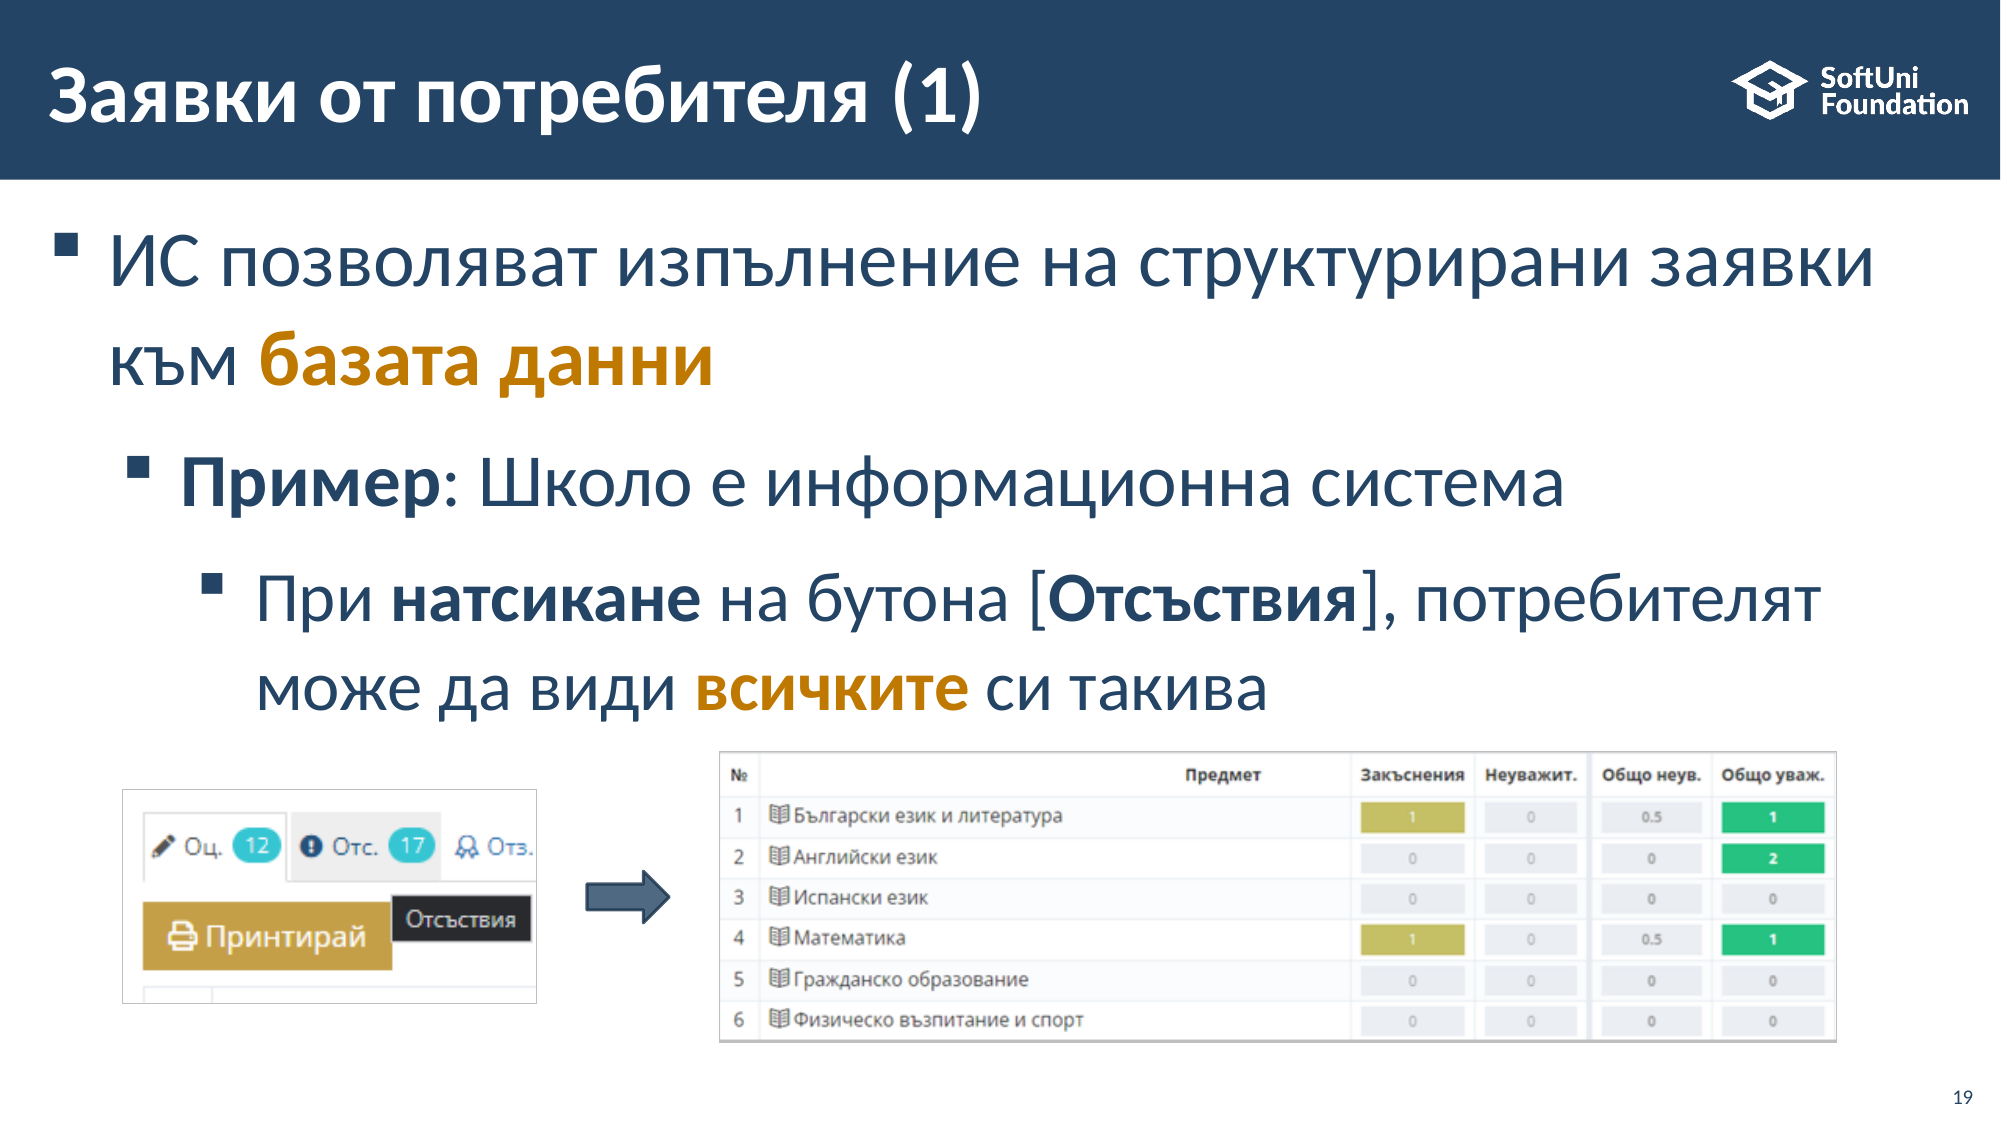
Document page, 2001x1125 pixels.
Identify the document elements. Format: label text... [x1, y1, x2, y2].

picture [122, 789, 538, 1005]
list ИС позволяват изпълнение на структурирани заявки към базата данни Пример: Школо е информационна система При натсикане на бутона [Отсъствия], потребителят може да види всичките си такива [31, 196, 1970, 1104]
text_box [584, 869, 672, 925]
title Заявки от потребителя (1) [31, 16, 1716, 162]
picture [719, 751, 1837, 1043]
slide_number 19 [1927, 1067, 1989, 1117]
picture [1731, 60, 1968, 120]
